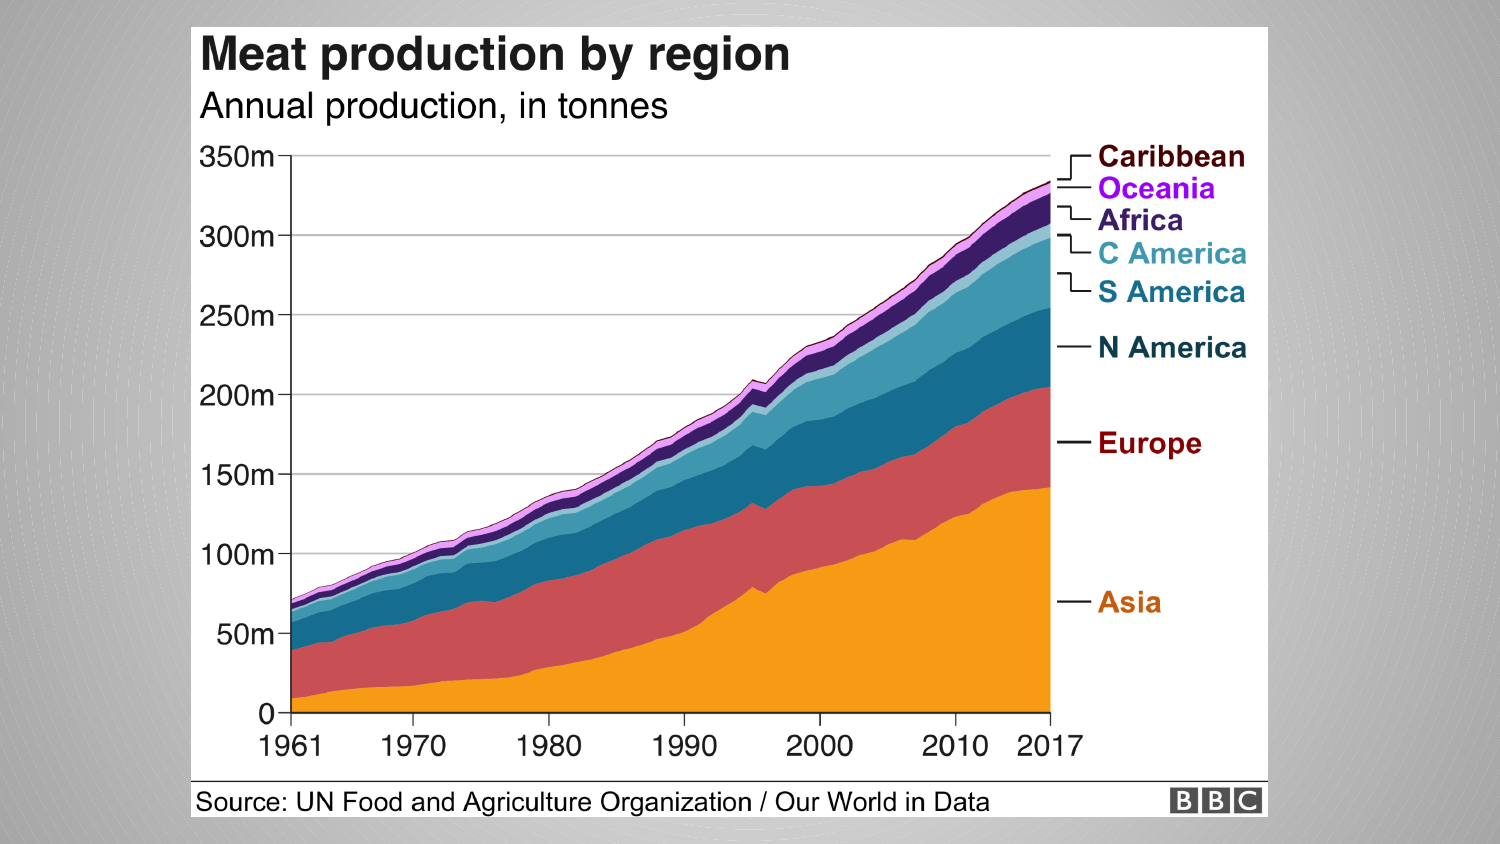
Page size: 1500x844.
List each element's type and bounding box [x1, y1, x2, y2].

picture [191, 26, 1268, 817]
